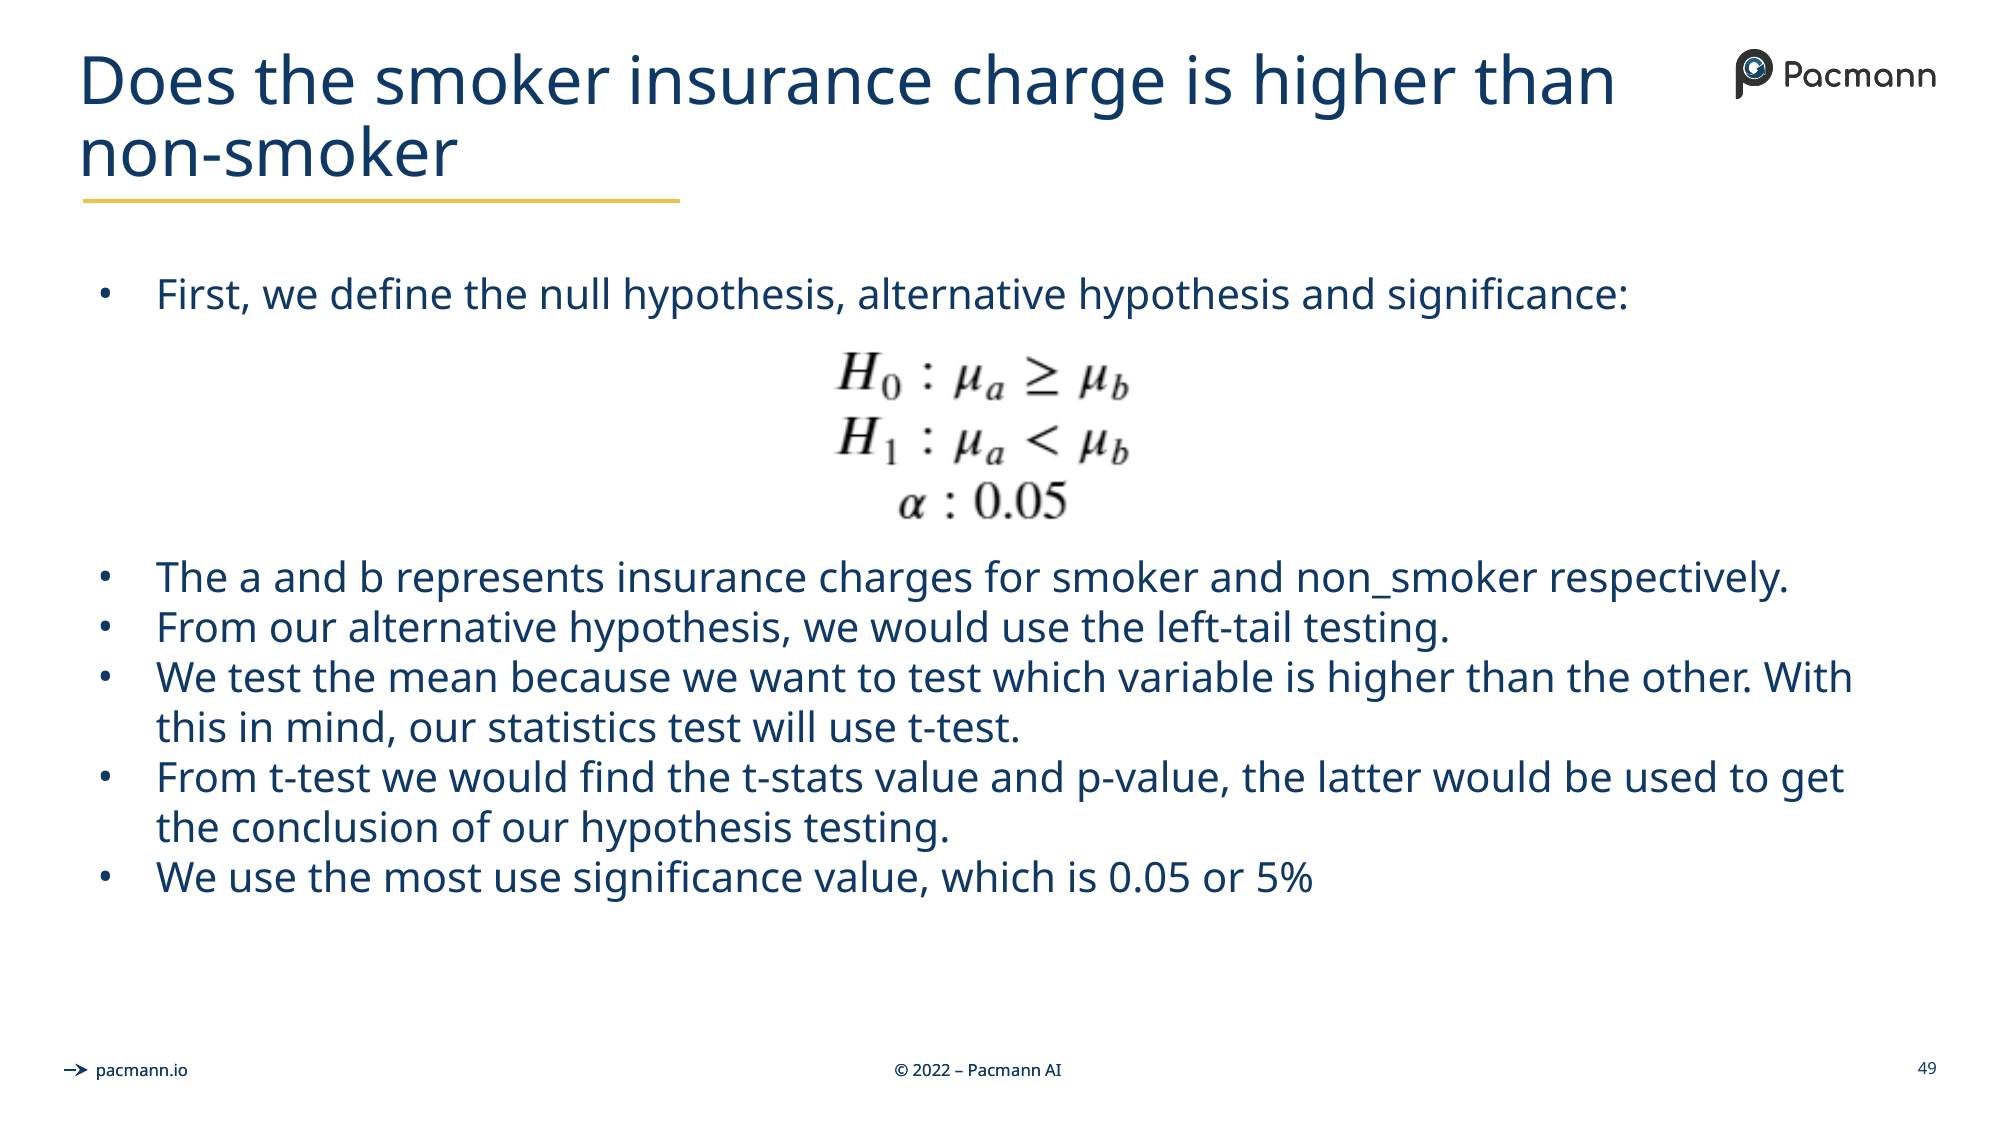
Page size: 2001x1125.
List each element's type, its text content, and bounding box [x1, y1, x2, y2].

picture [788, 325, 1183, 544]
text_box The a and b represents insurance charges for smoker and non_smoker respectively. From our alternative hypothesis, we would use the left-tail testing. We test the mean because we want to test which variable is higher than the other. With this in mind, our statistics test will use t-test. From t-test we would find the t-stats value and p-value, the latter would be used to get the conclusion of our hypothesis testing. We use the most use significance value, which is 0.05 or 5% [65, 543, 1934, 909]
text_box First, we define the null hypothesis, alternative hypothesis and significance: [65, 259, 1934, 325]
picture [1707, 36, 1966, 112]
title Does the smoker insurance charge is higher than non-smoker [63, 9, 1683, 228]
